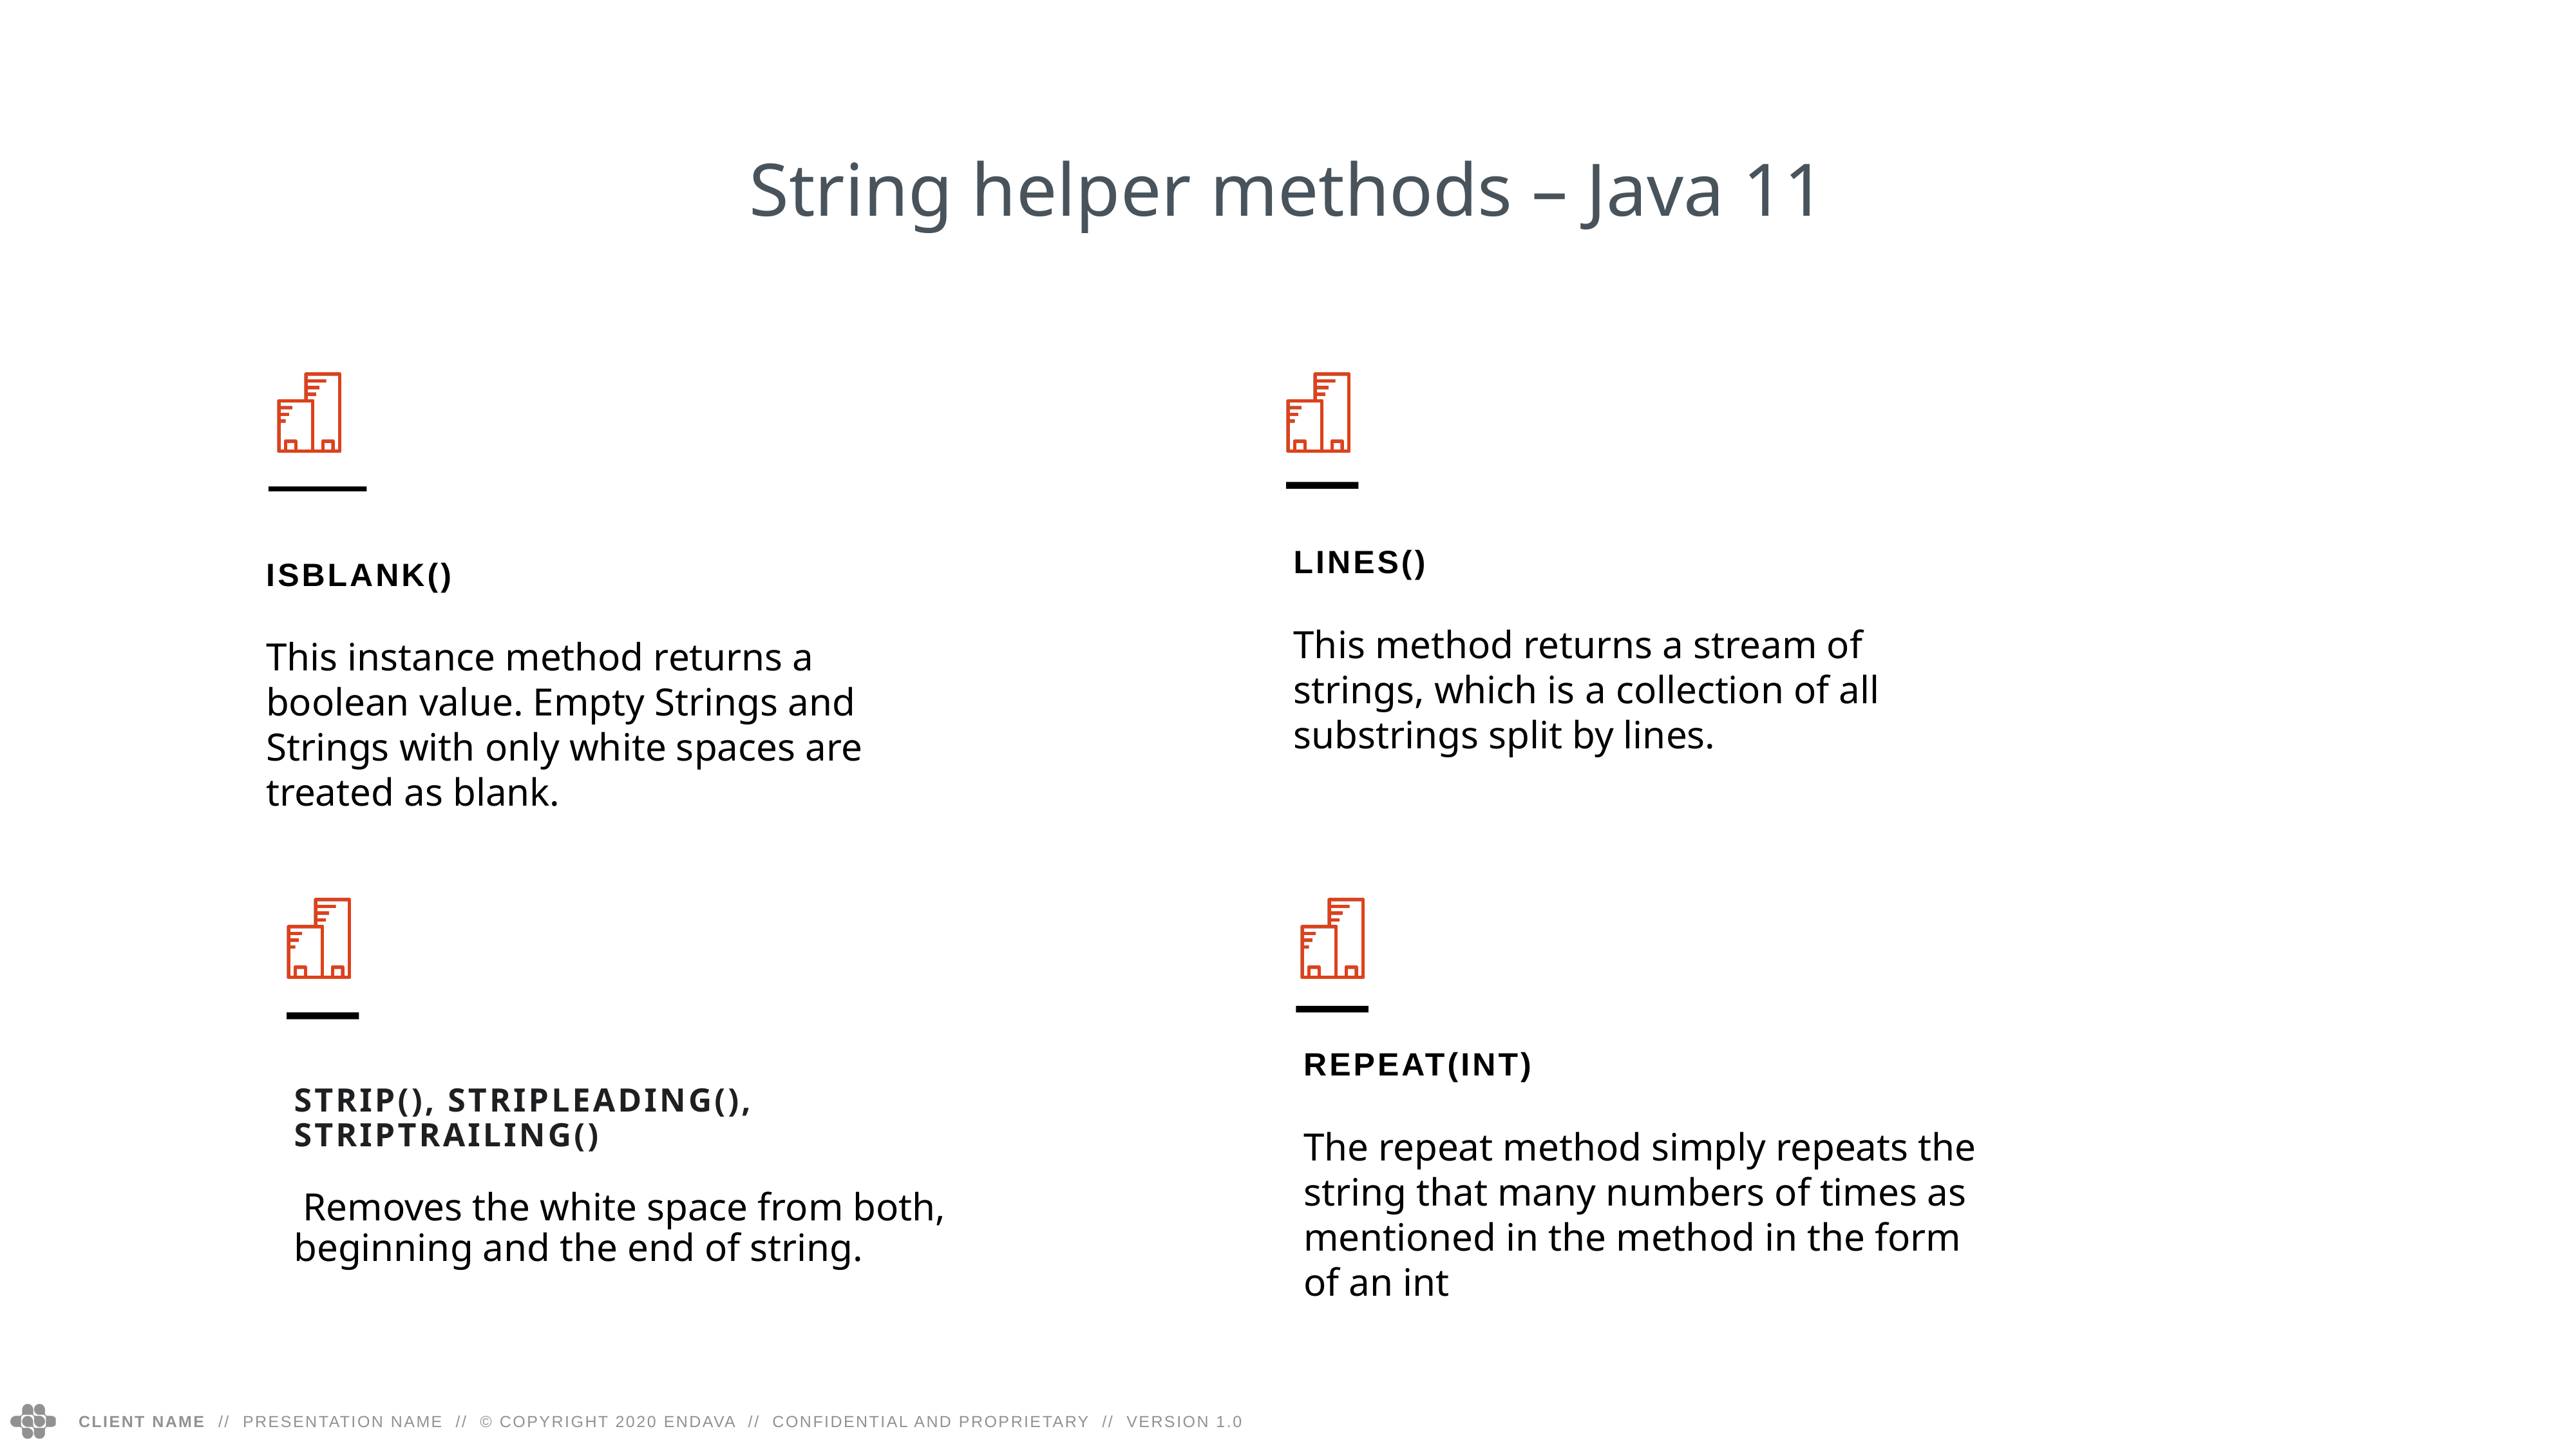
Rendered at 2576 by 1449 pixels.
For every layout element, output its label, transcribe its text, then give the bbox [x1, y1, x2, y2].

picture [268, 372, 350, 453]
text_box Repeat(int) The repeat method simply repeats the string that many numbers of times as mentioned in the method in the form of an int [1296, 1040, 1995, 1311]
picture [1291, 898, 1373, 980]
text_box [1296, 1005, 1368, 1013]
text_box [268, 486, 367, 491]
picture [1278, 372, 1359, 453]
text_box String helper methods – Java 11 [258, 136, 2318, 238]
text_box [1286, 482, 1359, 489]
text_box [287, 1012, 359, 1019]
text_box isBlank() This instance method returns a boolean value. Empty Strings and Strings with only white spaces are treated as blank. [258, 551, 871, 822]
text_box strip(), stripLeading(), stripTrailing() Removes the white space from both, beginning and the end of string. [286, 1076, 985, 1278]
text_box Lines() This method returns a stream of strings, which is a collection of all substrings split by lines. [1285, 538, 1985, 764]
picture [278, 898, 359, 980]
